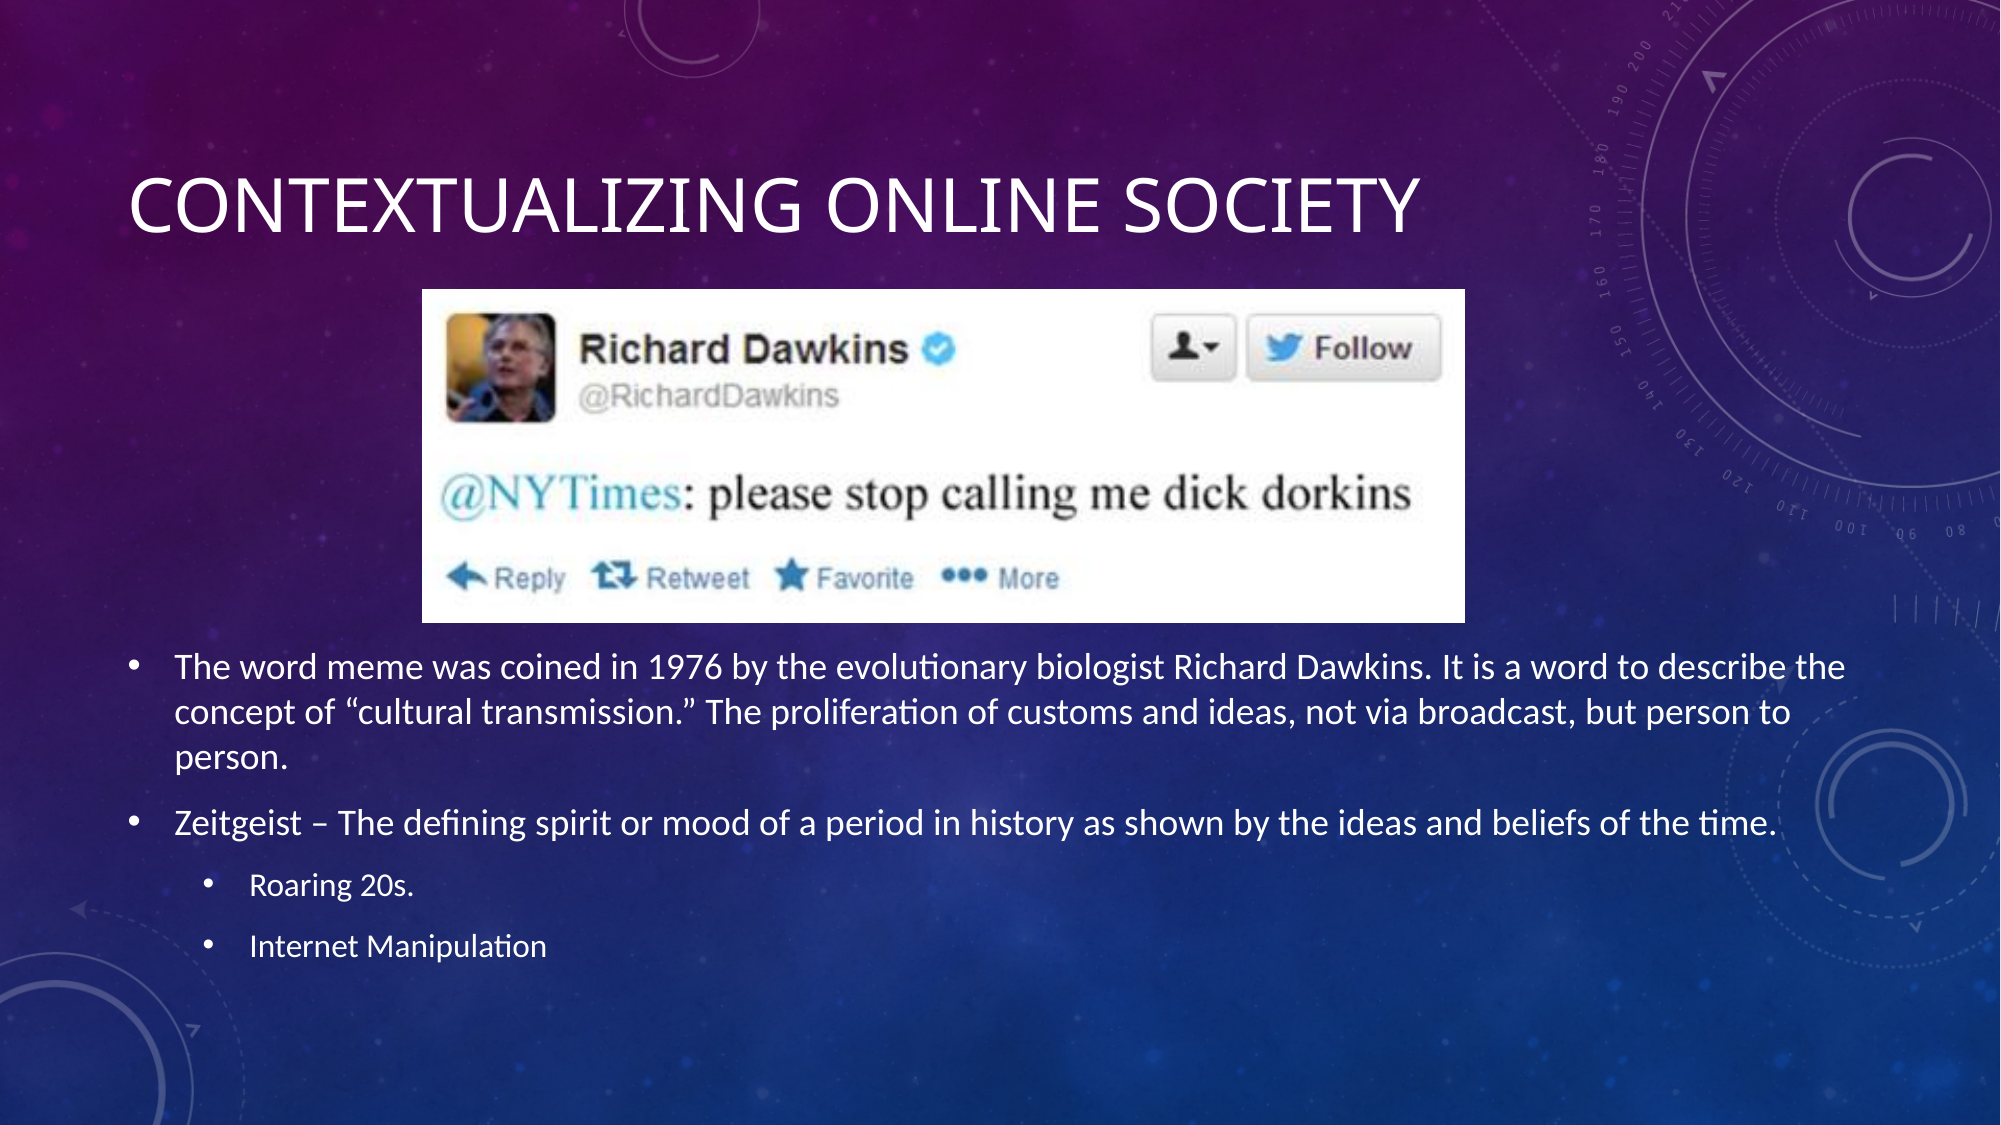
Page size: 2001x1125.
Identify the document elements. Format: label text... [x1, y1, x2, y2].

picture [0, 0, 2001, 1125]
list The word meme was coined in 1976 by the evolutionary biologist Richard Dawkins. It is a word to describe the concept of “cultural transmission.” The proliferation of customs and ideas, not via broadcast, but person to person. Zeitgeist – The defining spirit or mood of a period in history as shown by the ideas and beliefs of the time. Roaring 20s. Internet Manipulation [112, 606, 1888, 1000]
title Contextualizing Online Society [112, 99, 1775, 306]
